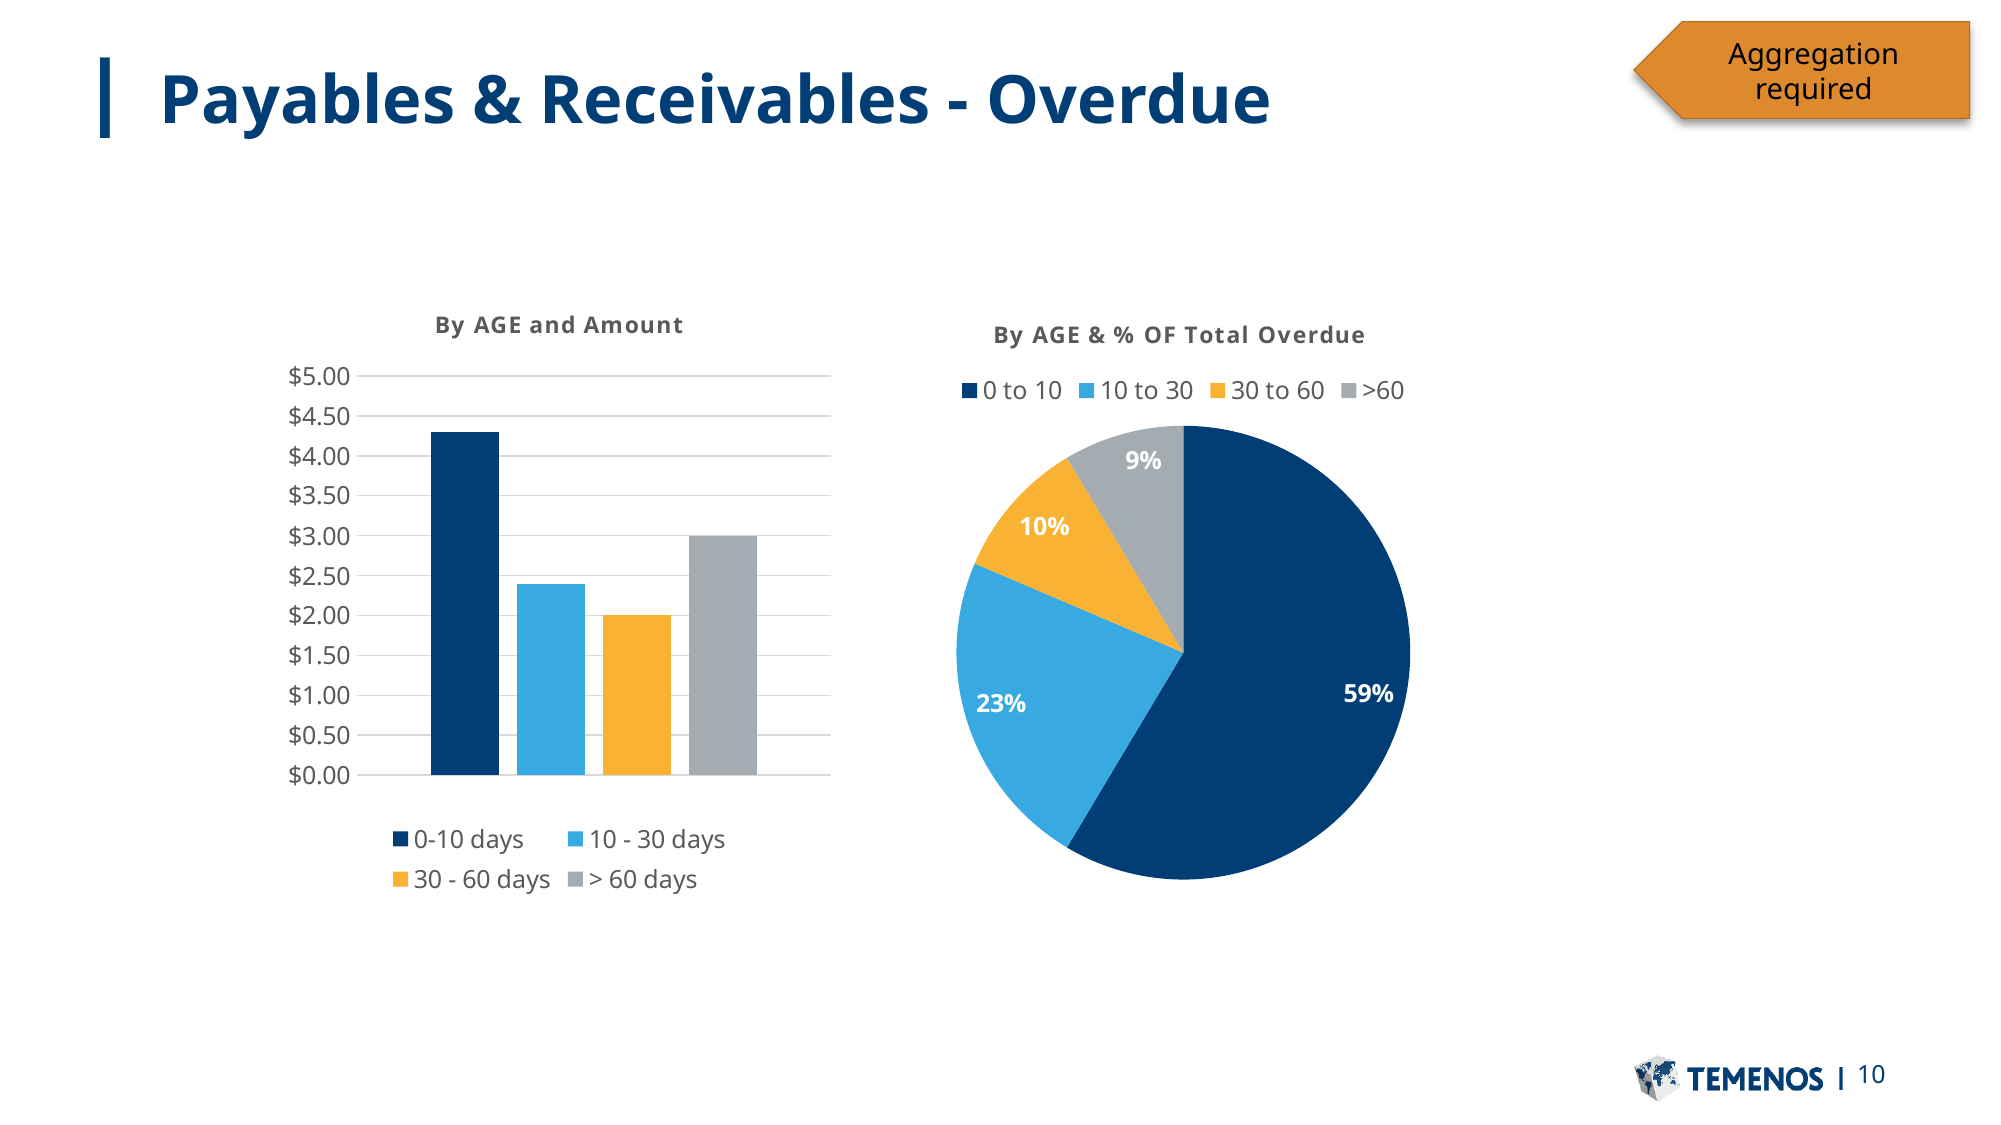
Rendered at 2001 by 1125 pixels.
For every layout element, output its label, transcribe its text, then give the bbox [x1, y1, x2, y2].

chart [882, 291, 1484, 892]
text_box Aggregation required [1633, 21, 1971, 119]
title Payables & Receivables - Overdue [99, 57, 1901, 138]
chart [276, 280, 843, 903]
slide_number 10 [1450, 1045, 1901, 1106]
